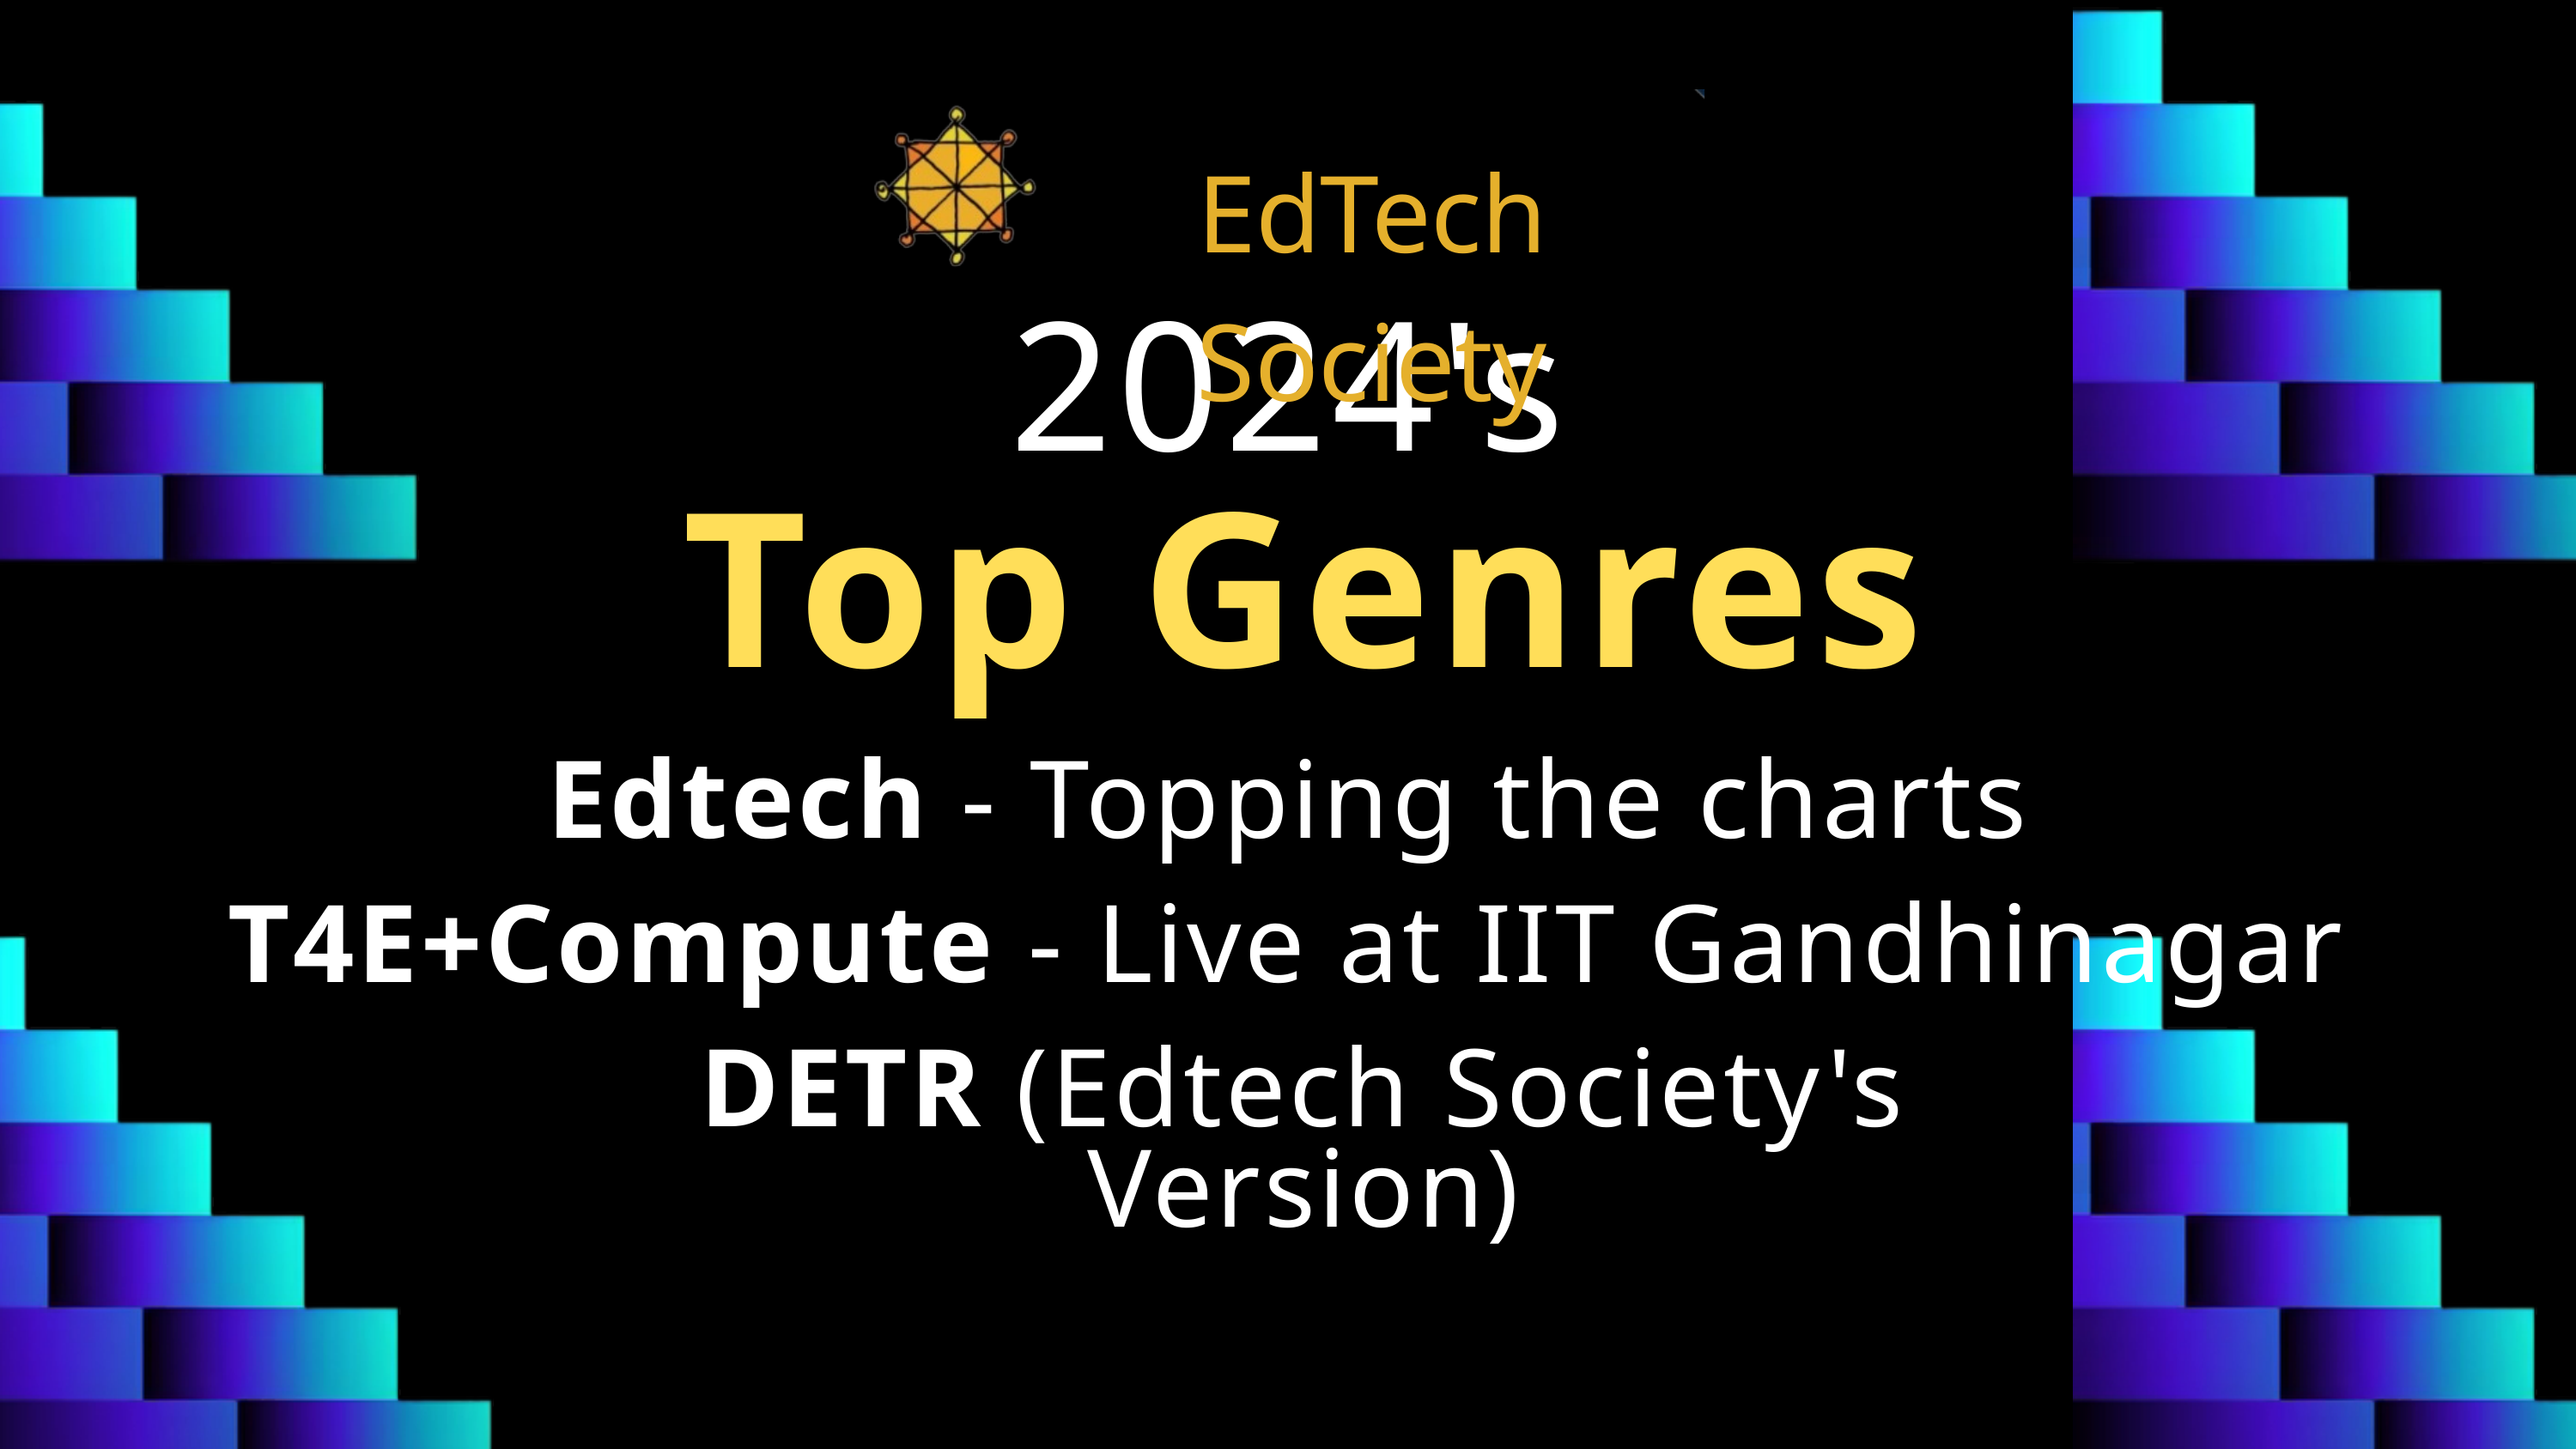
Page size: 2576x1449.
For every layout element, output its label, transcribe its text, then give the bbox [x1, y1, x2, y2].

text_box [0, 925, 503, 1449]
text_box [871, 89, 1705, 314]
text_box [2073, 925, 2576, 1449]
text_box [2073, 0, 2576, 571]
text_box 2024's [997, 321, 1579, 487]
text_box Top Genres [659, 508, 1950, 711]
text_box DETR (Edtech Society's Version) [478, 1046, 2129, 1249]
text_box [0, 0, 428, 571]
text_box Edtech - Topping the charts [478, 759, 2098, 860]
text_box T4E+Compute - Live at IIT Gandhinagar [219, 903, 2357, 1004]
